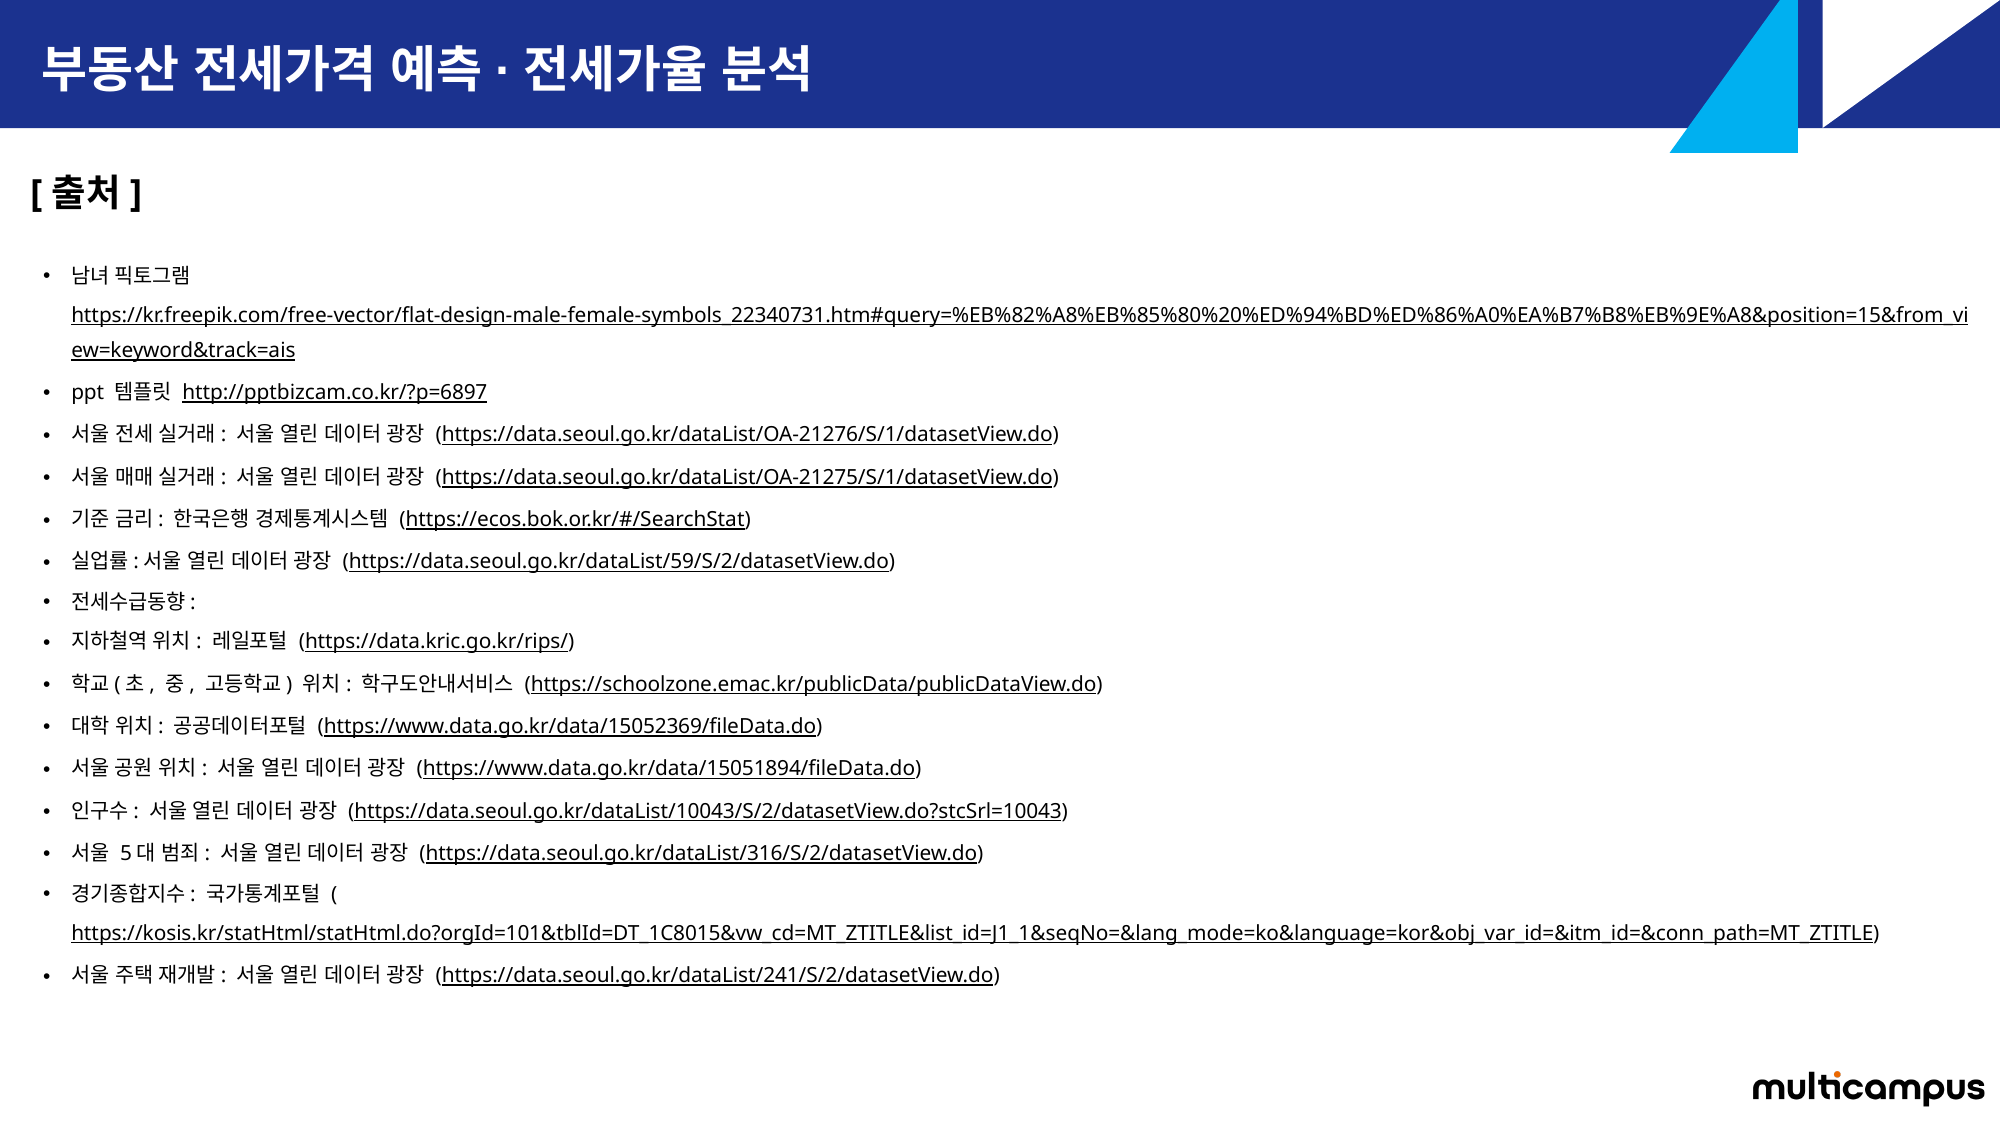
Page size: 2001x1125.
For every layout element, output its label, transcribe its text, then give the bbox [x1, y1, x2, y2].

text_box 부동산 전세가격 예측·전세가율 분석 [0, 0, 1643, 129]
text_box [출처] [15, 161, 521, 222]
text_box 남녀 픽토그램 https://kr.freepik.com/free-vector/flat-design-male-female-symbols_22340731.htm#query=%EB%82%A8%EB%85%80%20%ED%94%BD%ED%86%A0%EA%B7%B8%EB%9E%A8&position=15&from_view=keyword&track=ais ppt 템플릿 http://pptbizcam.co.kr/?p=6897 서울 전세 실거래: 서울 열린 데이터 광장 (https://data.seoul.go.kr/dataList/OA-21276/S/1/datasetView.do) 서울 매매 실거래: 서울 열린 데이터 광장 (https://data.seoul.go.kr/dataList/OA-21275/S/1/datasetView.do) 기준 금리: 한국은행 경제통계시스템 (https://ecos.bok.or.kr/#/SearchStat) 실업률:서울 열린 데이터 광장 (https://data.seoul.go.kr/dataList/59/S/2/datasetView.do) 전세수급동향: 지하철역 위치: 레일포털 (https://data.kric.go.kr/rips/) 학교(초, 중, 고등학교) 위치: 학구도안내서비스 (https://schoolzone.emac.kr/publicData/publicDataView.do) 대학 위치: 공공데이터포털 (https://www.data.go.kr/data/15052369/fileData.do) 서울 공원 위치: 서울 열린 데이터 광장 (https://www.data.go.kr/data/15051894/fileData.do) 인구수: 서울 열린 데이터 광장 (https://data.seoul.go.kr/dataList/10043/S/2/datasetView.do?stcSrl=10043) 서울 5대 범죄: 서울 열린 데이터 광장 (https://data.seoul.go.kr/dataList/316/S/2/datasetView.do) 경기종합지수: 국가통계포털 (https://kosis.kr/statHtml/statHtml.do?orgId=101&tblId=DT_1C8015&vw_cd=MT_ZTITLE&list_id=J1_1&seqNo=&lang_mode=ko&language=kor&obj_var_id=&itm_id=&conn_path=MT_ZTITLE) 서울 주택 재개발: 서울 열린 데이터 광장 (https://data.seoul.go.kr/dataList/241/S/2/datasetView.do) [28, 242, 1985, 1000]
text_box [1644, 0, 2000, 129]
picture [1753, 1070, 1985, 1108]
